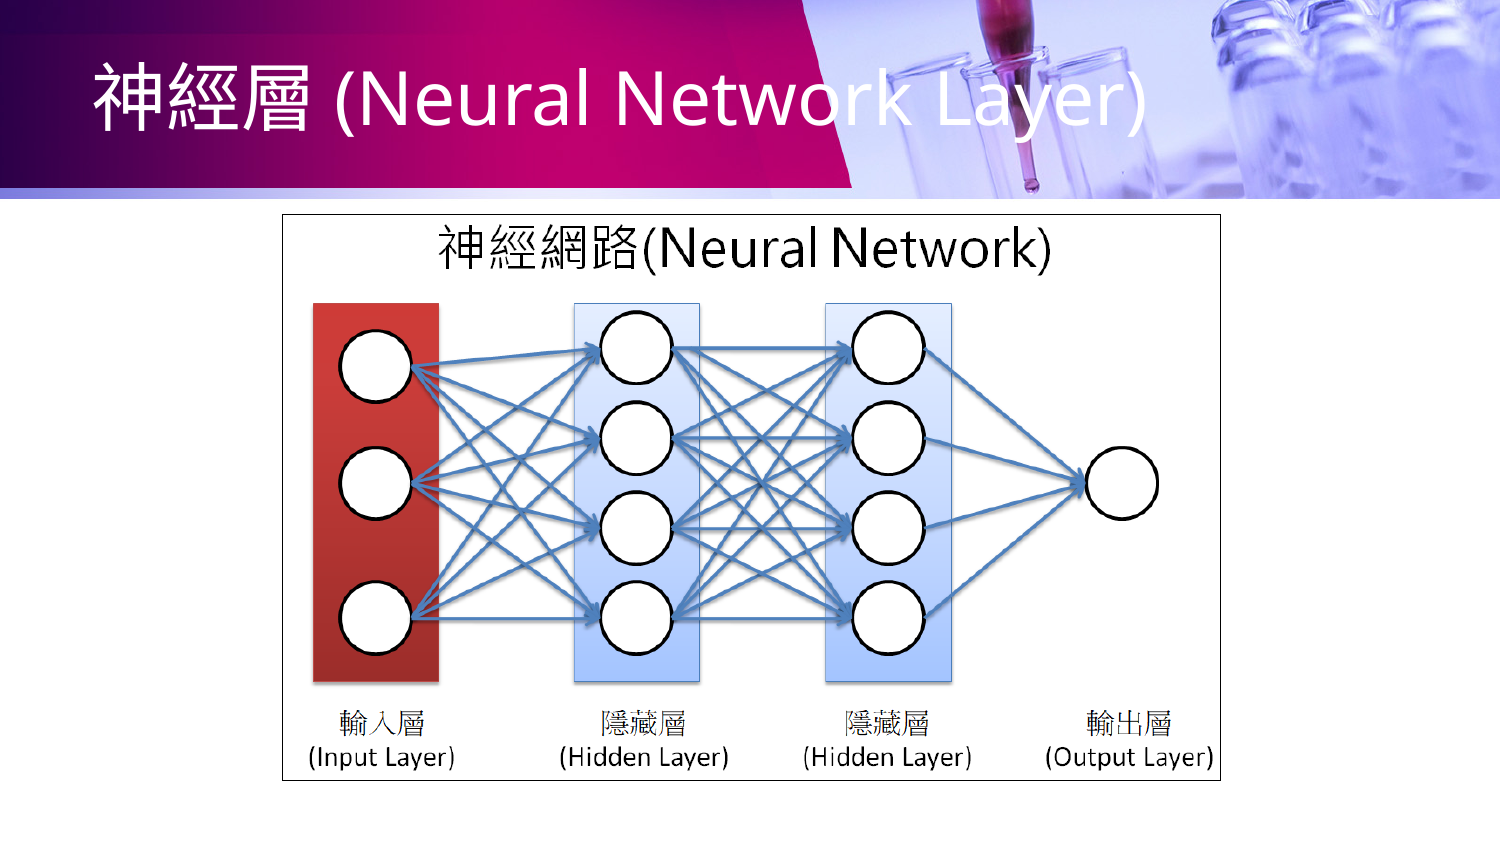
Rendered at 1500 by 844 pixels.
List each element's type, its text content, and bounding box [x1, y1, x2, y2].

title 神經層(Neural Network Layer) [76, 33, 1431, 159]
picture [0, 0, 1500, 844]
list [282, 213, 1220, 781]
